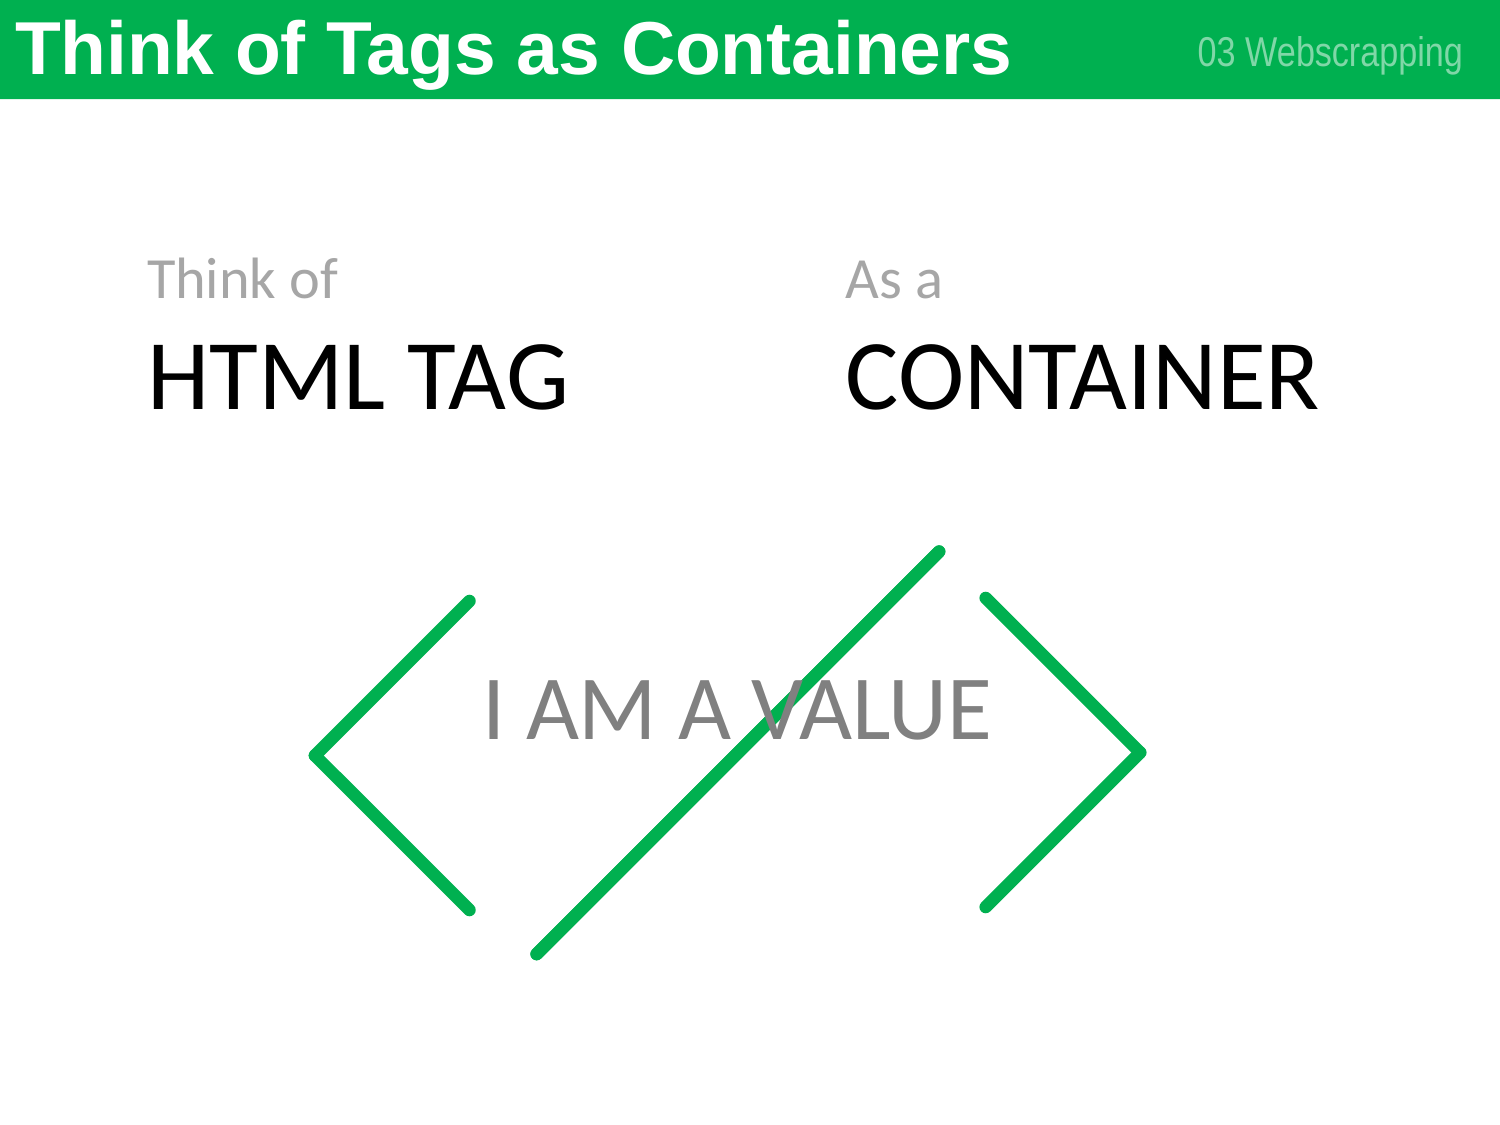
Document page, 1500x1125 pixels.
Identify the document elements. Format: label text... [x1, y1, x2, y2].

text_box I AM A VALUE [940, 640, 985, 766]
text_box Think of HTML TAG [132, 232, 585, 438]
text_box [536, 551, 940, 955]
text_box As a CONTAINER [830, 232, 1336, 438]
title Think of Tags as Containers [0, 0, 1294, 100]
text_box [314, 601, 470, 911]
text_box I AM A VALUE [470, 640, 536, 766]
slide_number 03 Webscrapping [1294, 19, 1478, 80]
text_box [985, 598, 1141, 908]
